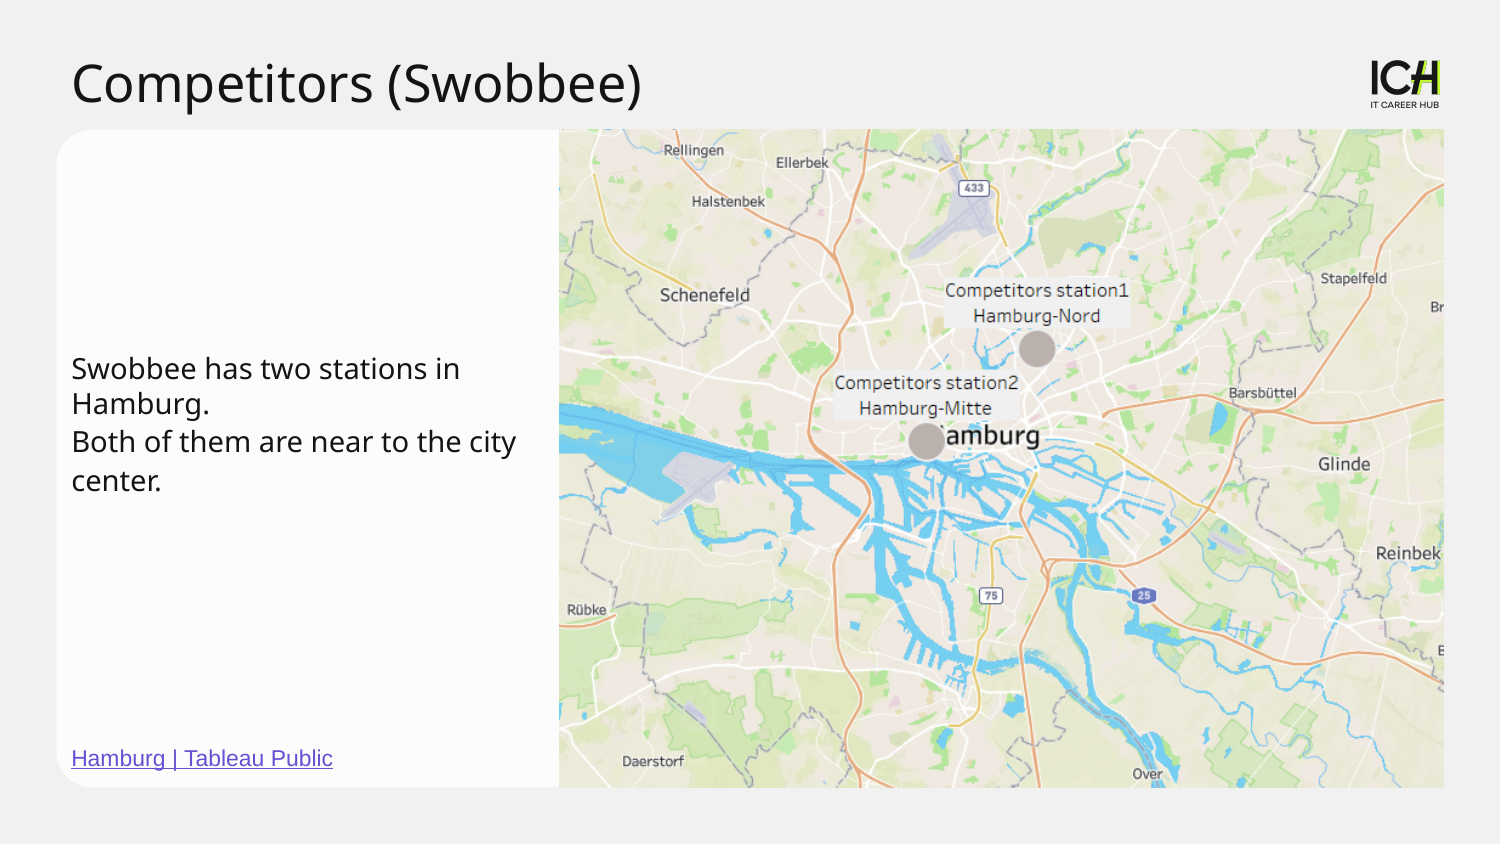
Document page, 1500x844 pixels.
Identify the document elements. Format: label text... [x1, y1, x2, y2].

picture [1371, 60, 1440, 108]
text_box Swobbee has two stations in Hamburg. Both of them are near to the city center. [56, 129, 557, 788]
text_box Competitors (Swobbee) [56, 35, 1336, 129]
picture [558, 129, 1444, 788]
text_box Hamburg | Tableau Public [56, 729, 381, 785]
